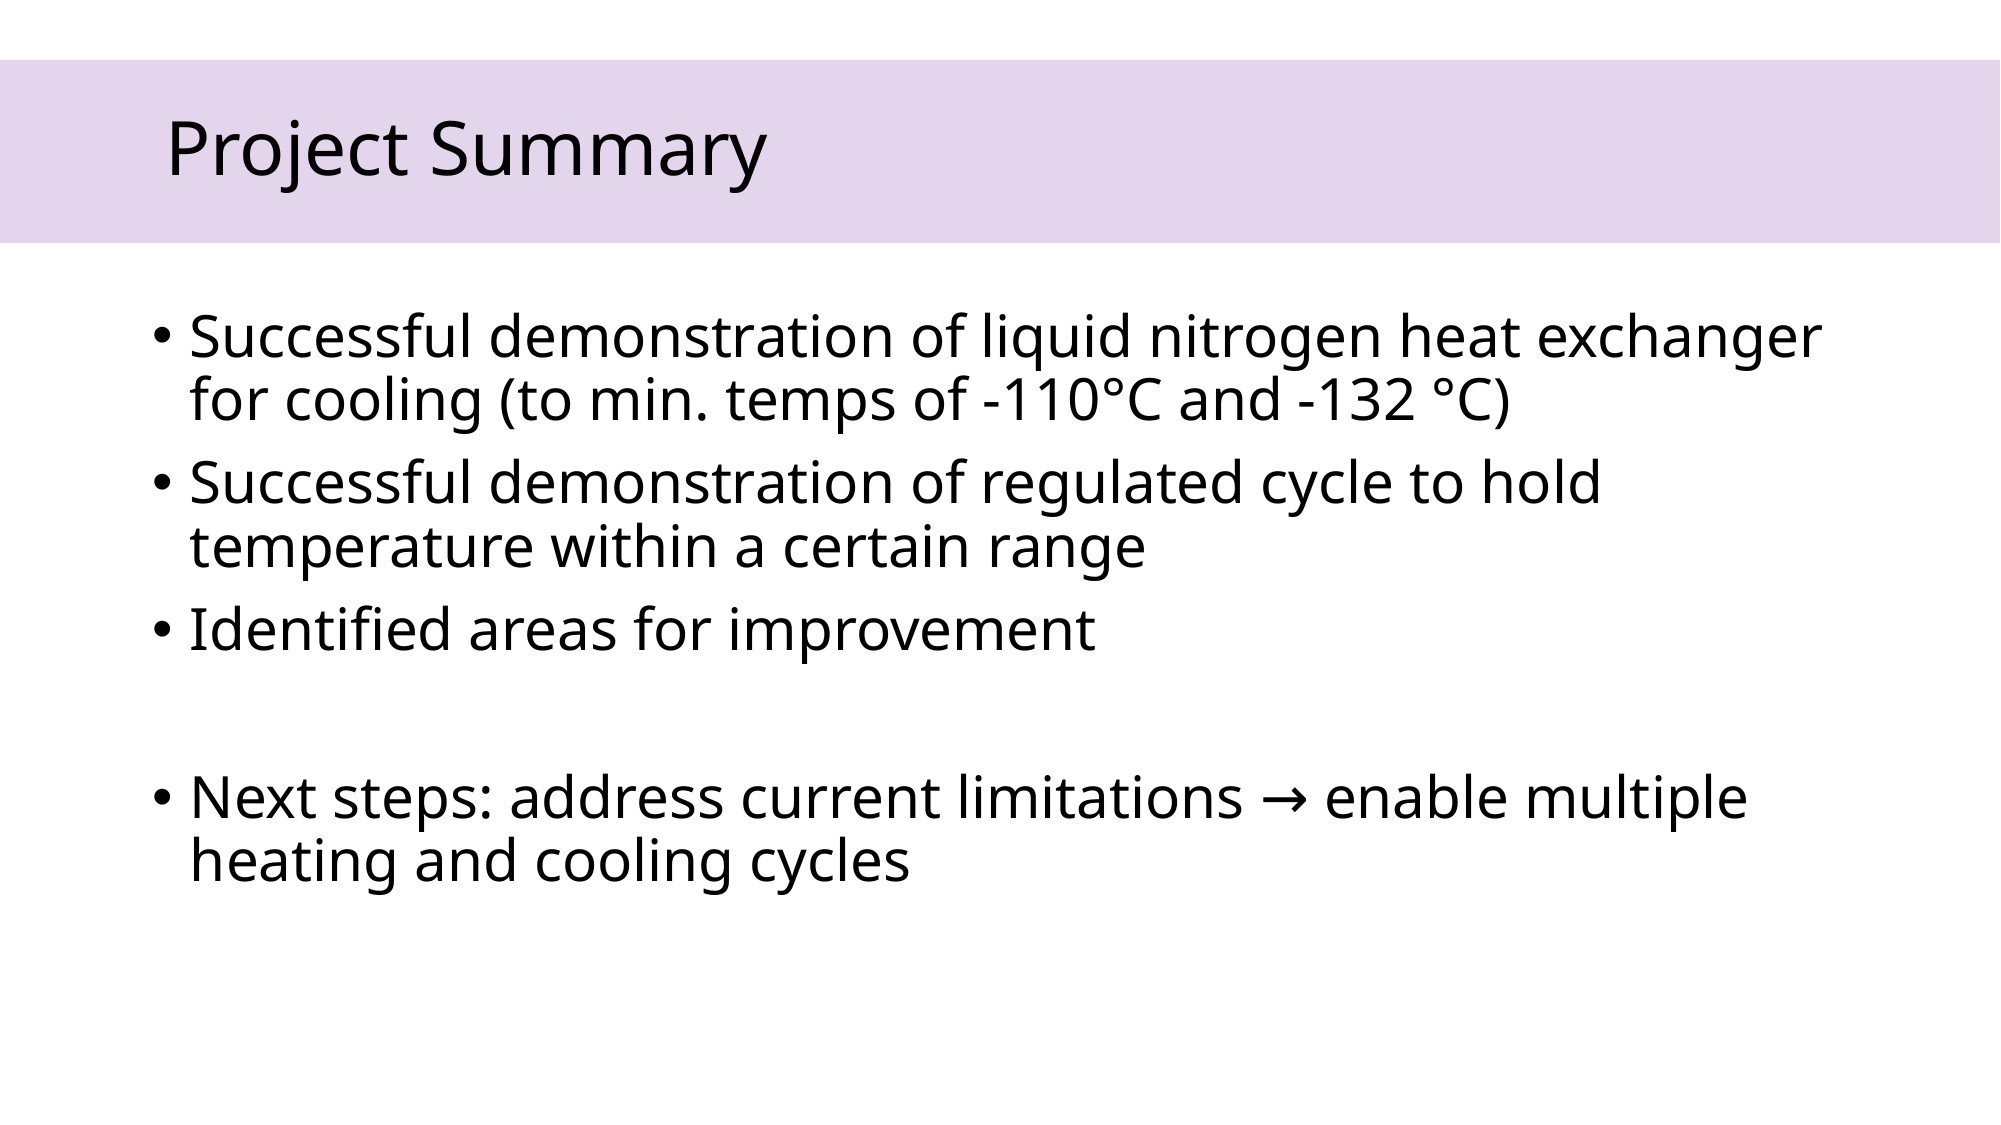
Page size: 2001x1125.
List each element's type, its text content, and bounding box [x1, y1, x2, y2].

title Project Summary [0, 59, 2000, 244]
list Successful demonstration of liquid nitrogen heat exchanger for cooling (to min. temps of -110°C and -132 °C) Successful demonstration of regulated cycle to hold temperature within a certain range Identified areas for improvement Next steps: address current limitations → enable multiple heating and cooling cycles [137, 299, 1863, 1014]
